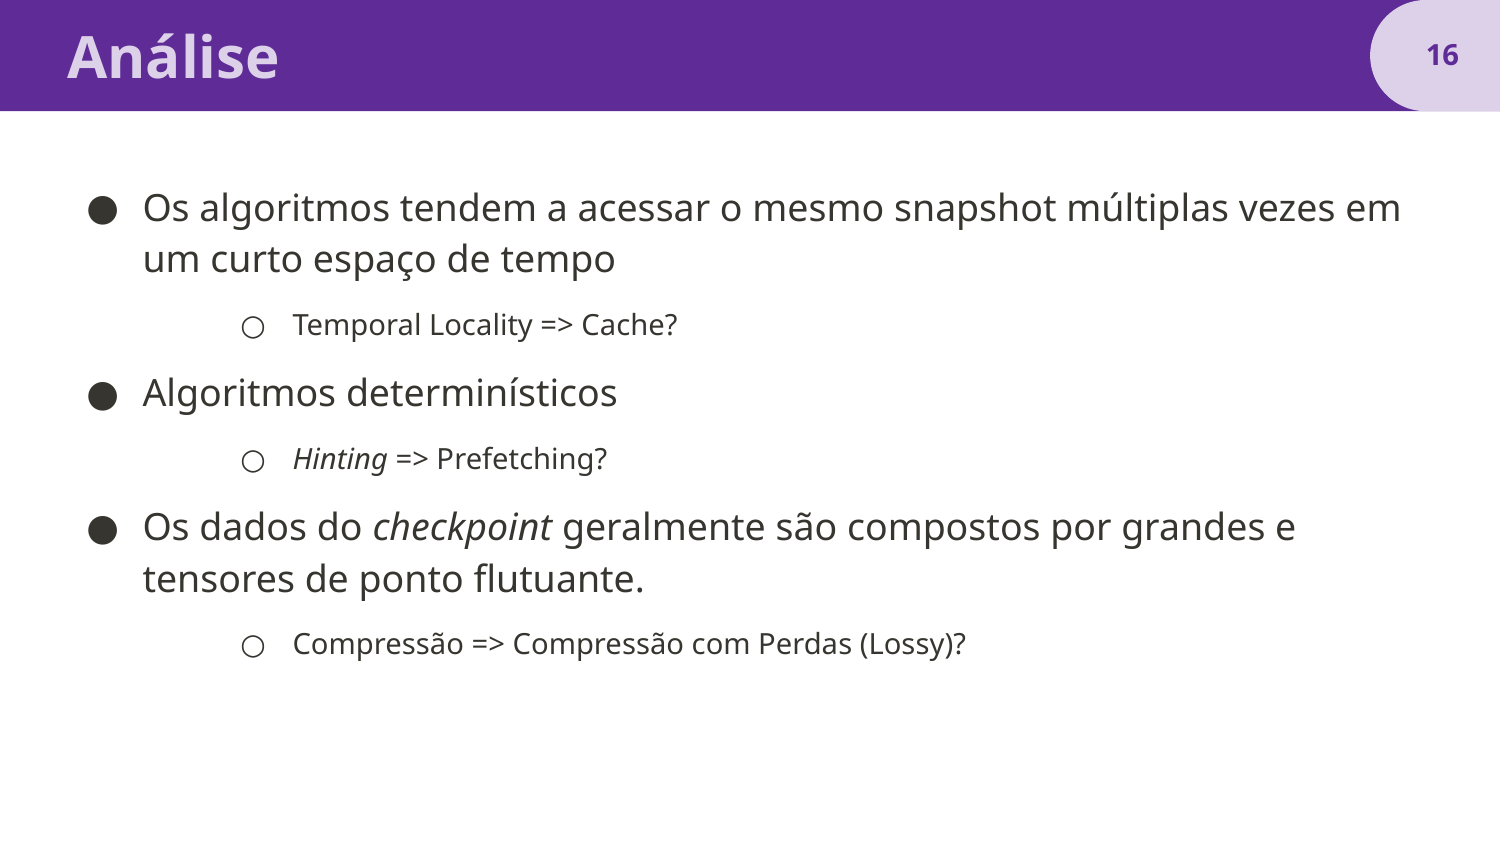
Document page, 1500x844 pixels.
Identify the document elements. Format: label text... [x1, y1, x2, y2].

title Análise [0, 0, 1305, 112]
slide_number ‹#› [1370, 0, 1500, 112]
list Os algoritmos tendem a acessar o mesmo snapshot múltiplas vezes em um curto espaço de tempo Temporal Locality => Cache? Algoritmos determinísticos Hinting => Prefetching? Os dados do checkpoint geralmente são compostos por grandes e tensores de ponto flutuante. Compressão => Compressão com Perdas (Lossy)? [52, 161, 1448, 793]
